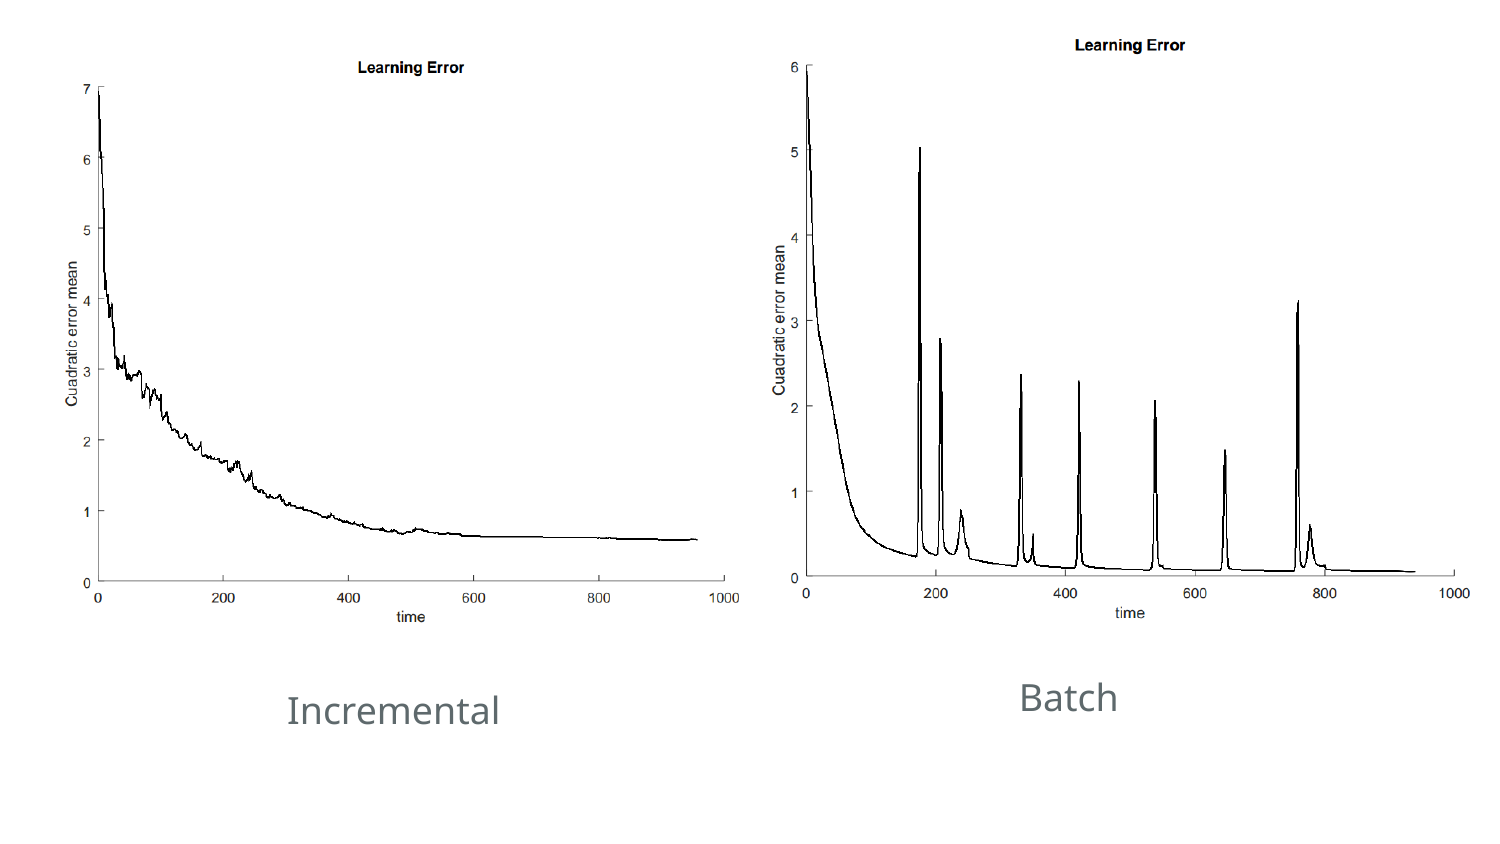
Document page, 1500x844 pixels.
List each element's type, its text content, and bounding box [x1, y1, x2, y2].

list Batch [1003, 647, 1156, 746]
picture [37, 29, 1478, 641]
list Incremental [272, 660, 522, 759]
